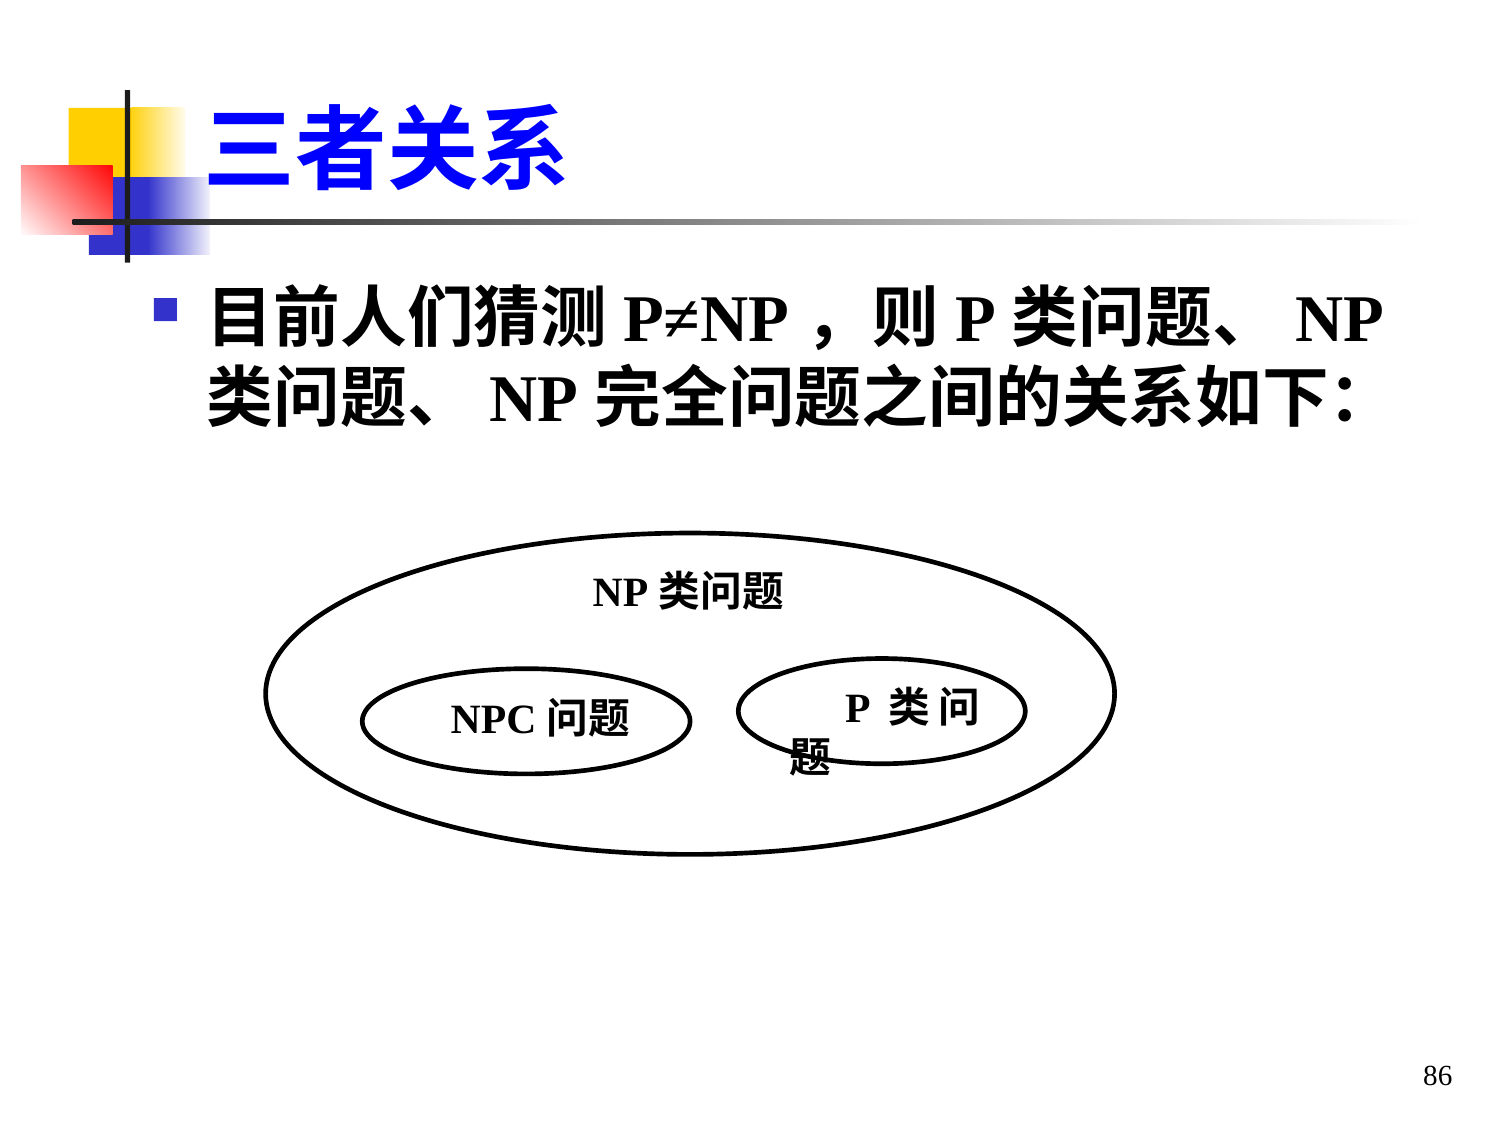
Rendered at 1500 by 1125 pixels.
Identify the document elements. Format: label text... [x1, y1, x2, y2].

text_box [265, 532, 1115, 855]
slide_number 86 [1155, 1024, 1468, 1100]
list 目前人们猜测P≠NP，则P类问题、NP类问题、NP完全问题之间的关系如下： [135, 267, 1469, 1006]
title 三者关系 [188, 35, 1468, 208]
